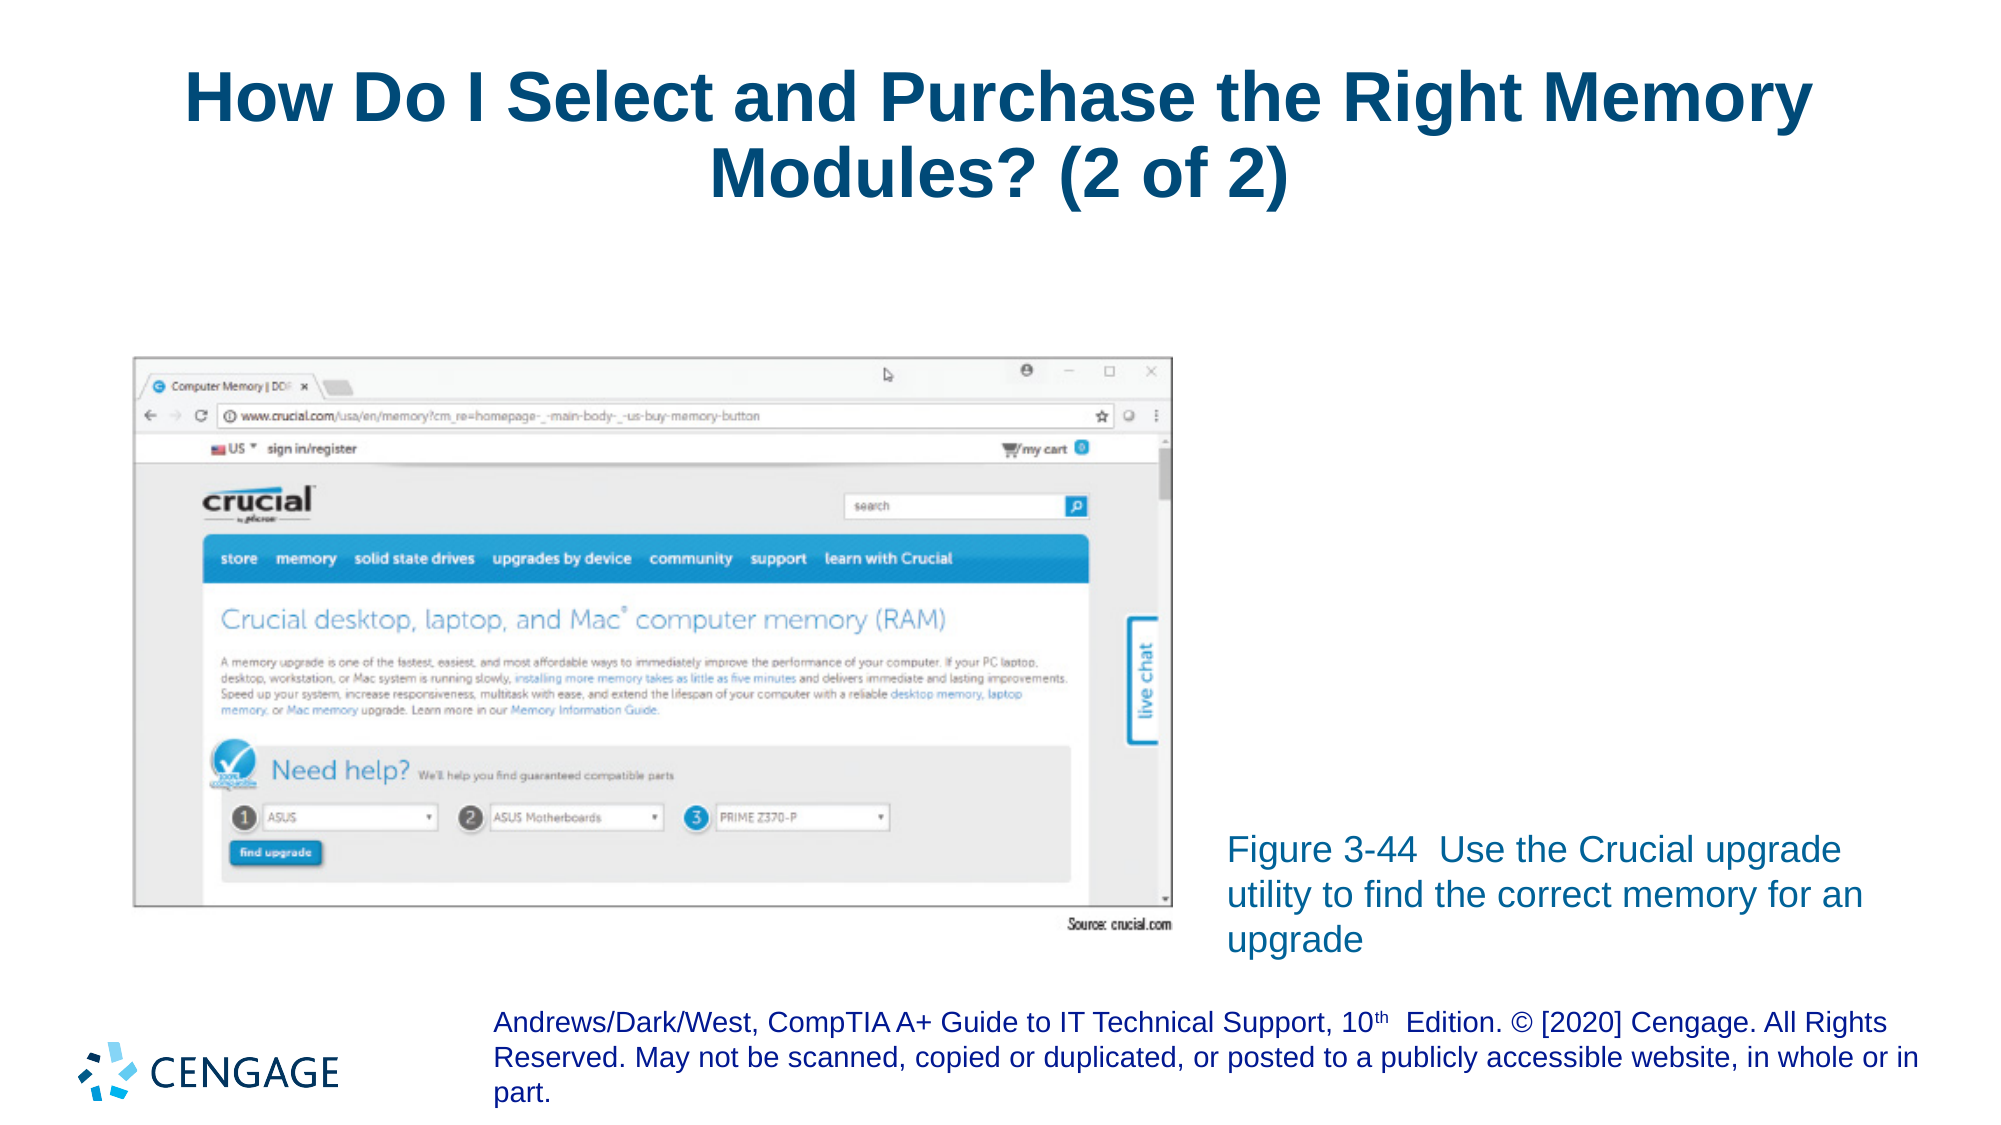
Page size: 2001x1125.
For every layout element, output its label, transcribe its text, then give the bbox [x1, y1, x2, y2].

picture [78, 1042, 338, 1101]
picture [131, 356, 1173, 932]
list Figure 3-44 Use the Crucial upgrade utility to find the correct memory for an upgrade [1226, 825, 1880, 965]
title How Do I Select and Purchase the Right Memory Modules? (2 of 2) [137, 59, 1863, 171]
